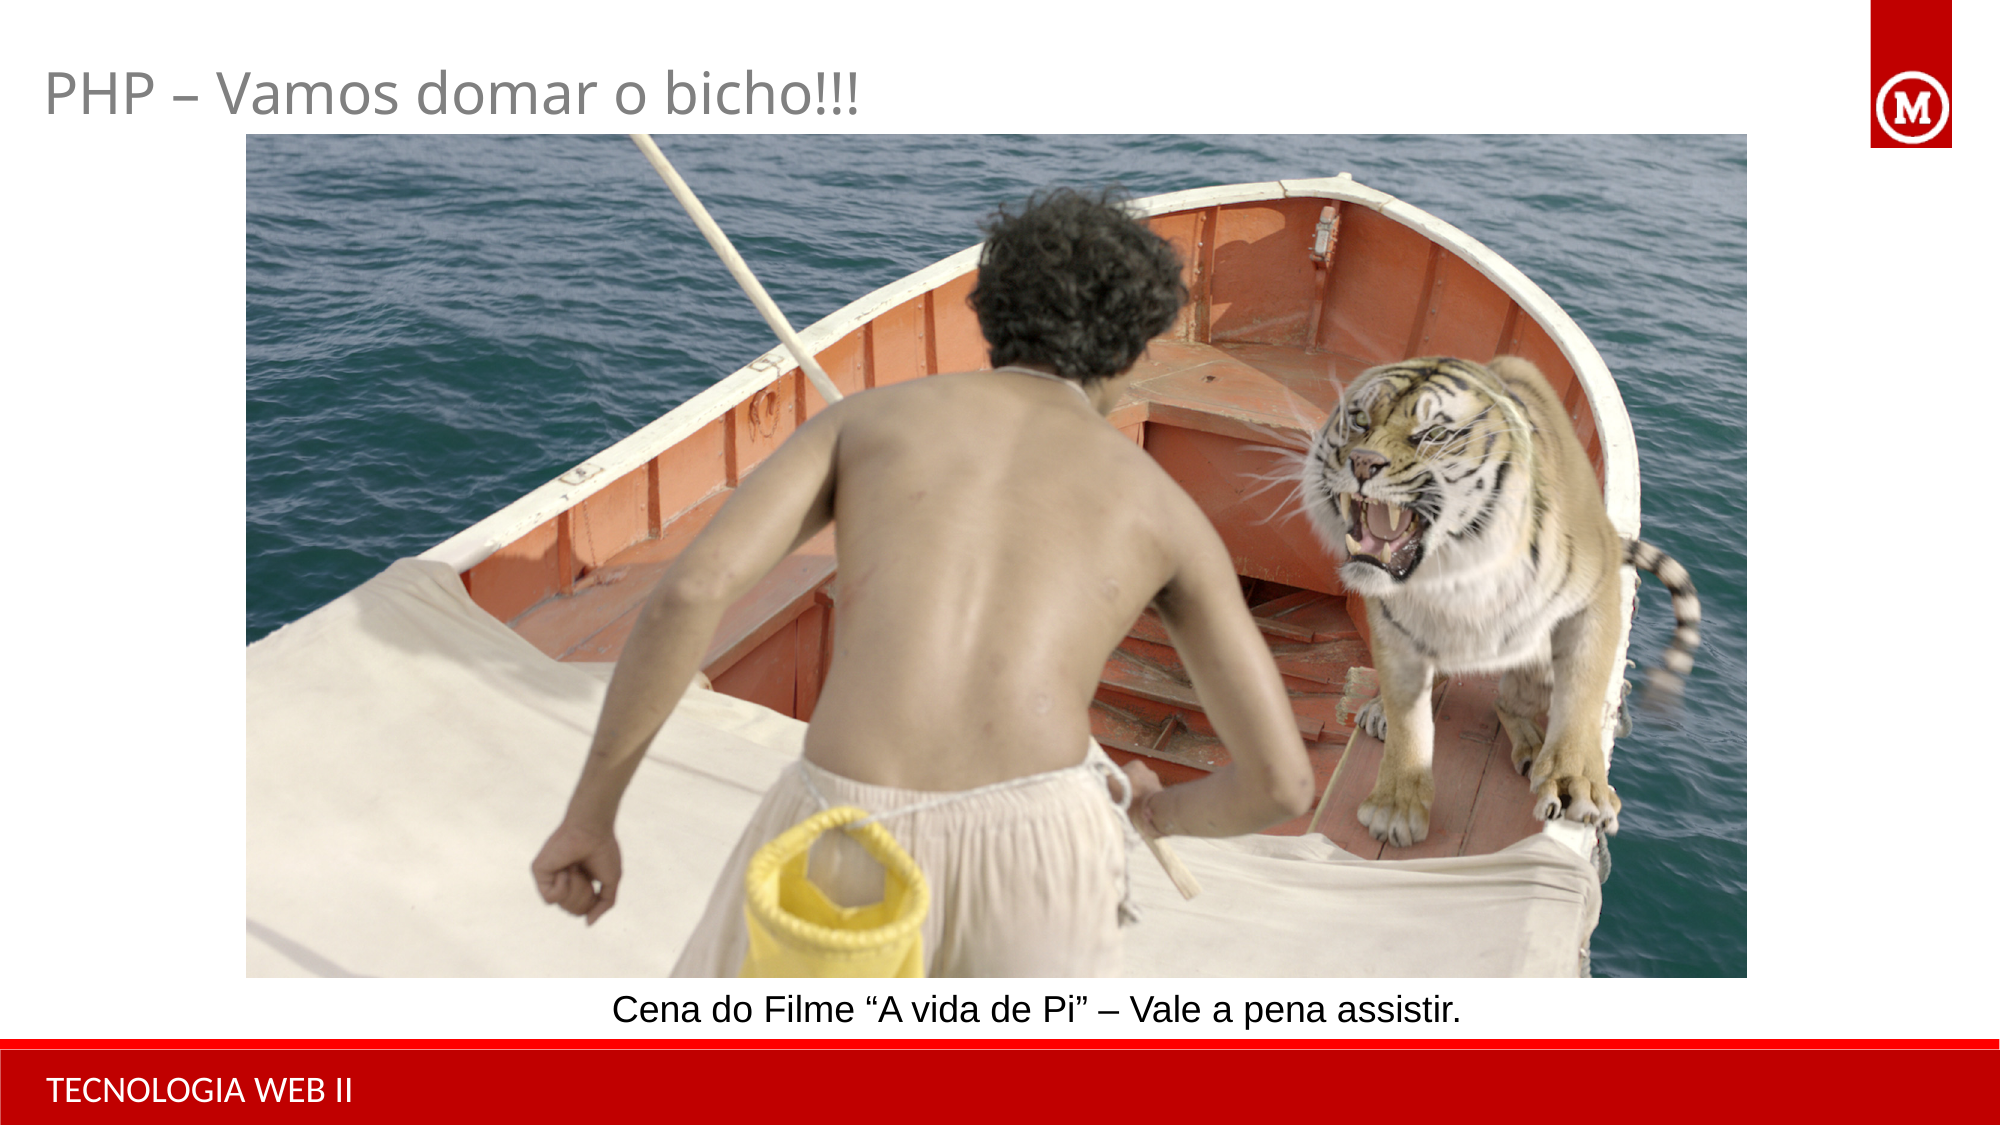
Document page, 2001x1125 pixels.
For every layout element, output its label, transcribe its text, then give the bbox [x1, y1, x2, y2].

text_box PHP – Vamos domar o bicho!!! [28, 48, 877, 134]
picture [1873, 69, 1953, 148]
text_box Cena do Filme “A vida de Pi” – Vale a pena assistir. [597, 987, 1698, 1038]
picture [245, 133, 1747, 979]
